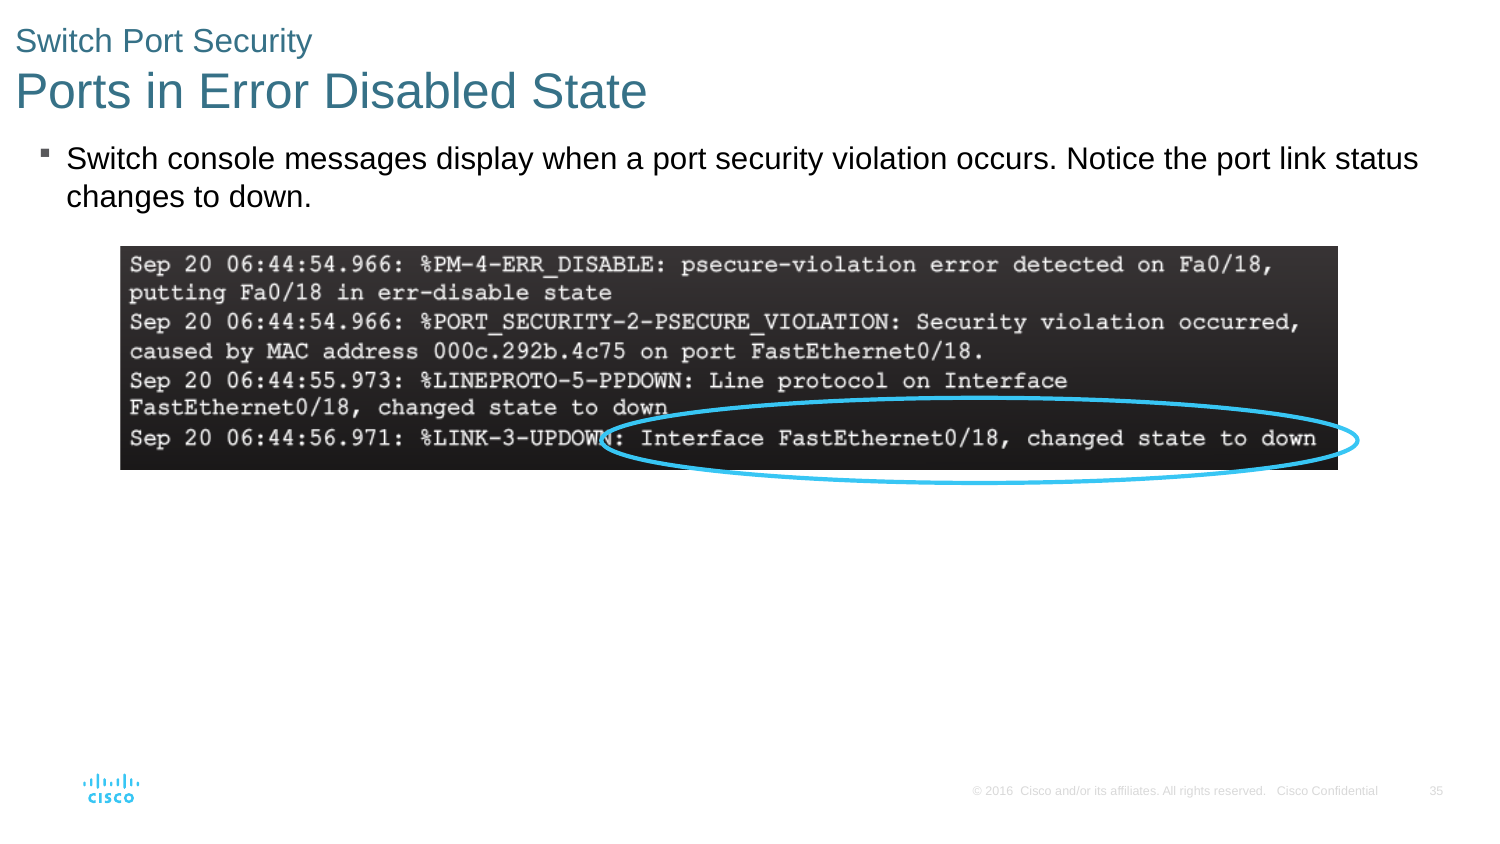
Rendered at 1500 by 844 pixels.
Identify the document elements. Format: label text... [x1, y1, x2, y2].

text_box [1342, 426, 1360, 455]
picture [119, 246, 1338, 470]
text_box [771, 478, 1188, 486]
title Switch Port Security Ports in Error Disabled State [0, 6, 1500, 131]
list Switch console messages display when a port security violation occurs. Notice the port link status changes to down. [23, 131, 1476, 813]
